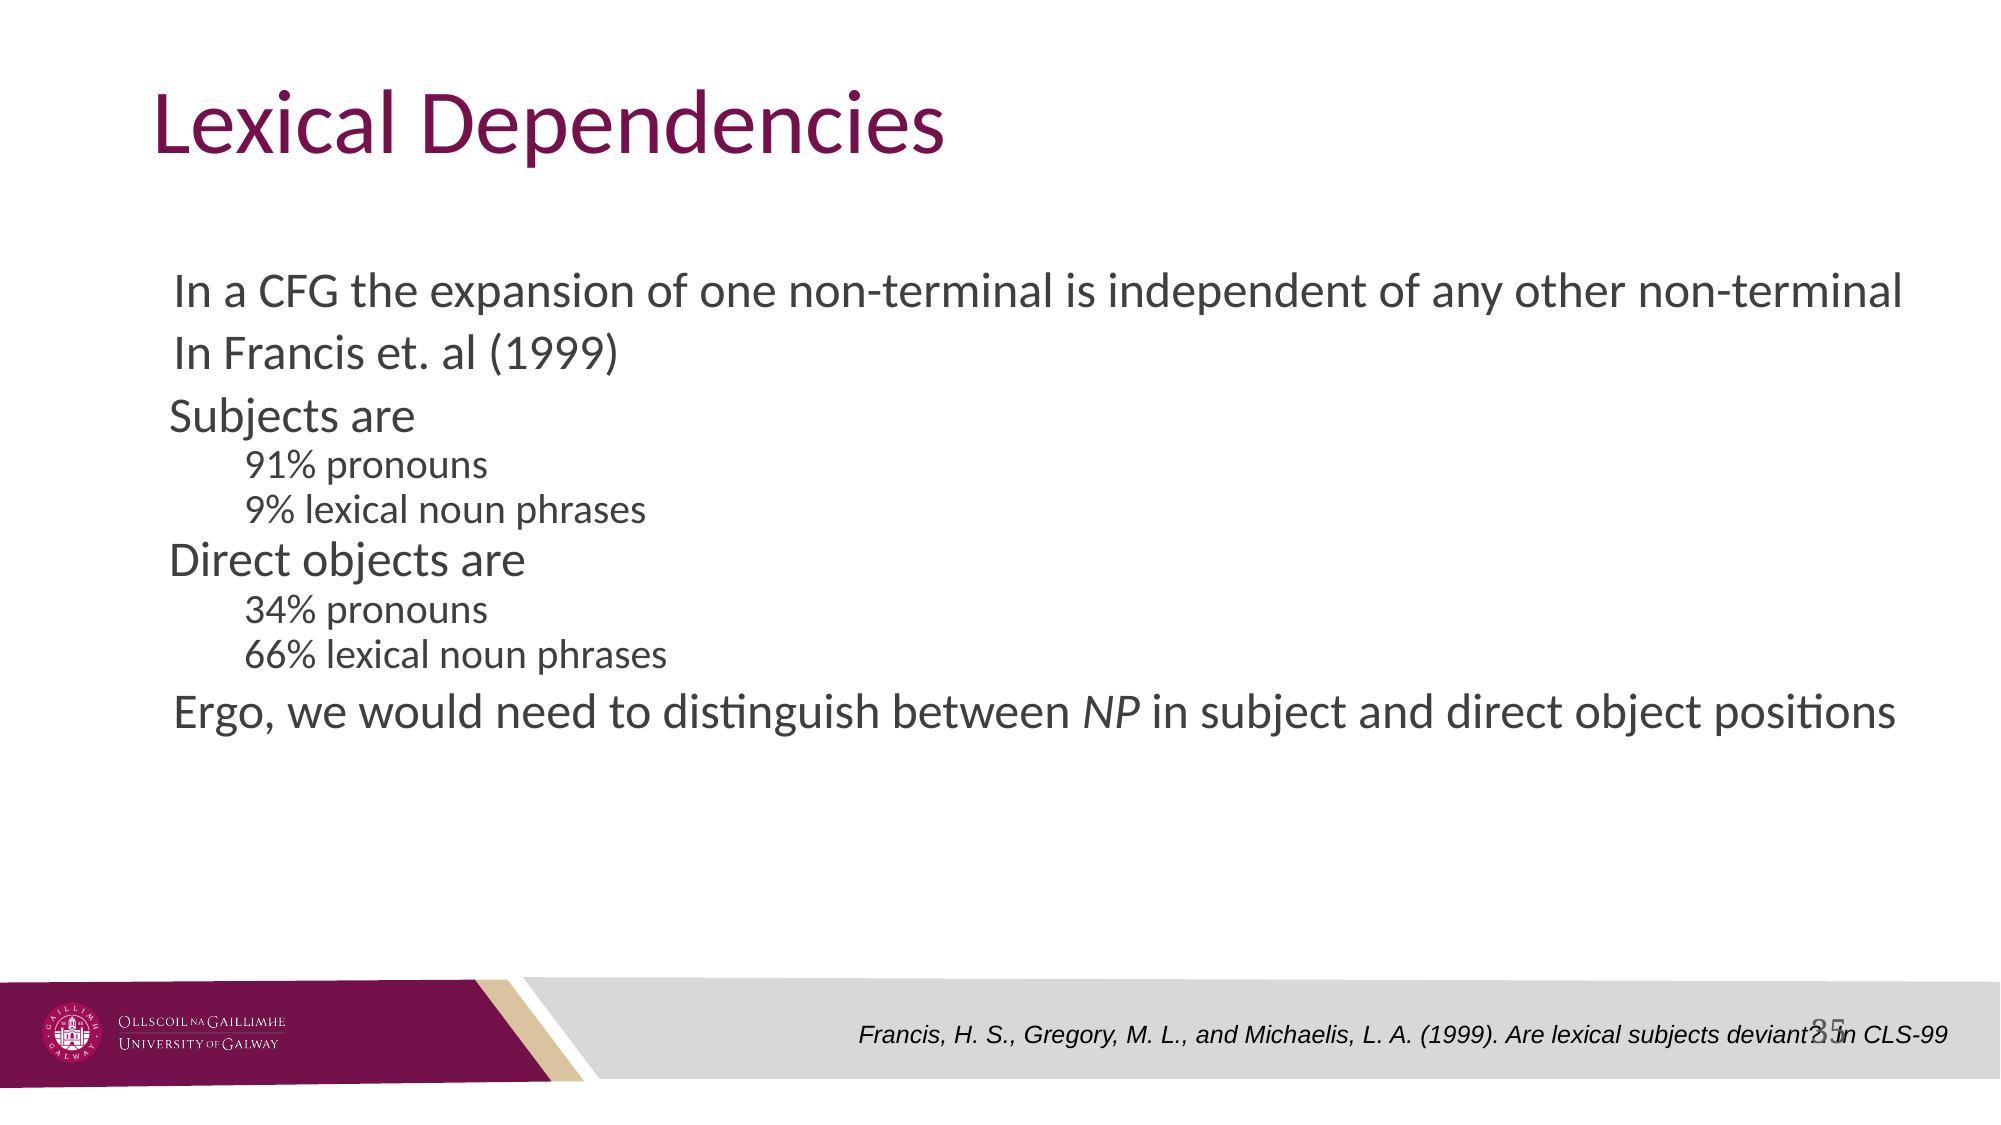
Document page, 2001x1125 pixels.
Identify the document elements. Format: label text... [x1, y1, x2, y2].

footer ‹#› [1187, 1002, 1863, 1063]
text_box Francis, H. S., Gregory, M. L., and Michaelis, L. A. (1999). Are lexical subjects deviant?. In CLS-99 [1863, 1011, 1985, 1057]
list In a CFG the expansion of one non-terminal is independent of any other non-terminal In Francis et. al (1999) Subjects are 91% pronouns 9% lexical noun phrases Direct objects are 34% pronouns 66% lexical noun phrases Ergo, we would need to distinguish between NP in subject and direct object positions [137, 249, 1959, 934]
title Lexical Dependencies [137, 59, 1863, 249]
text_box Francis, H. S., Gregory, M. L., and Michaelis, L. A. (1999). Are lexical subjects deviant?. In CLS-99 [822, 1011, 1187, 1057]
picture [42, 1002, 285, 1063]
